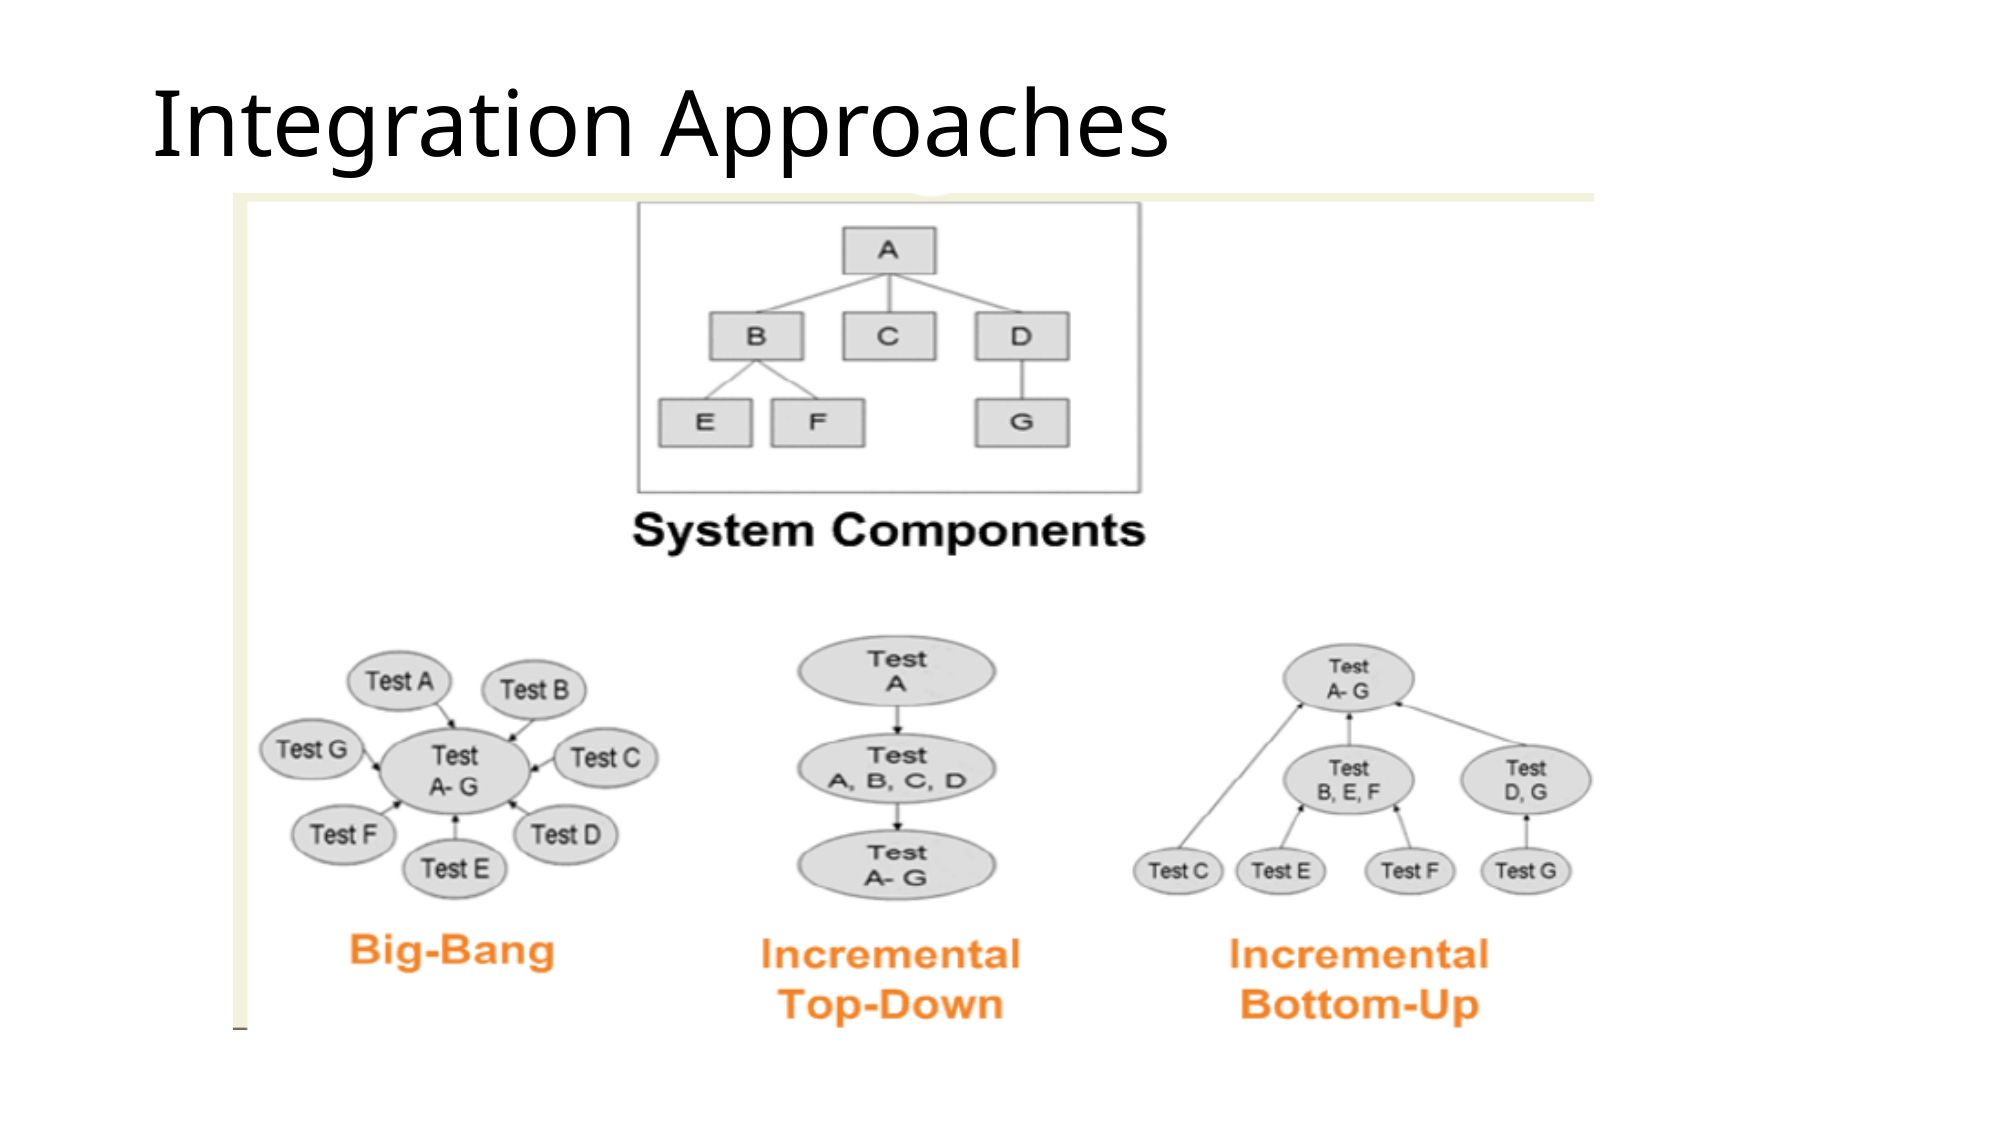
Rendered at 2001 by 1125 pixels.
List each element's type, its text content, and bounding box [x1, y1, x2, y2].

title Integration Approaches [137, 59, 1863, 194]
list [233, 193, 1594, 1030]
